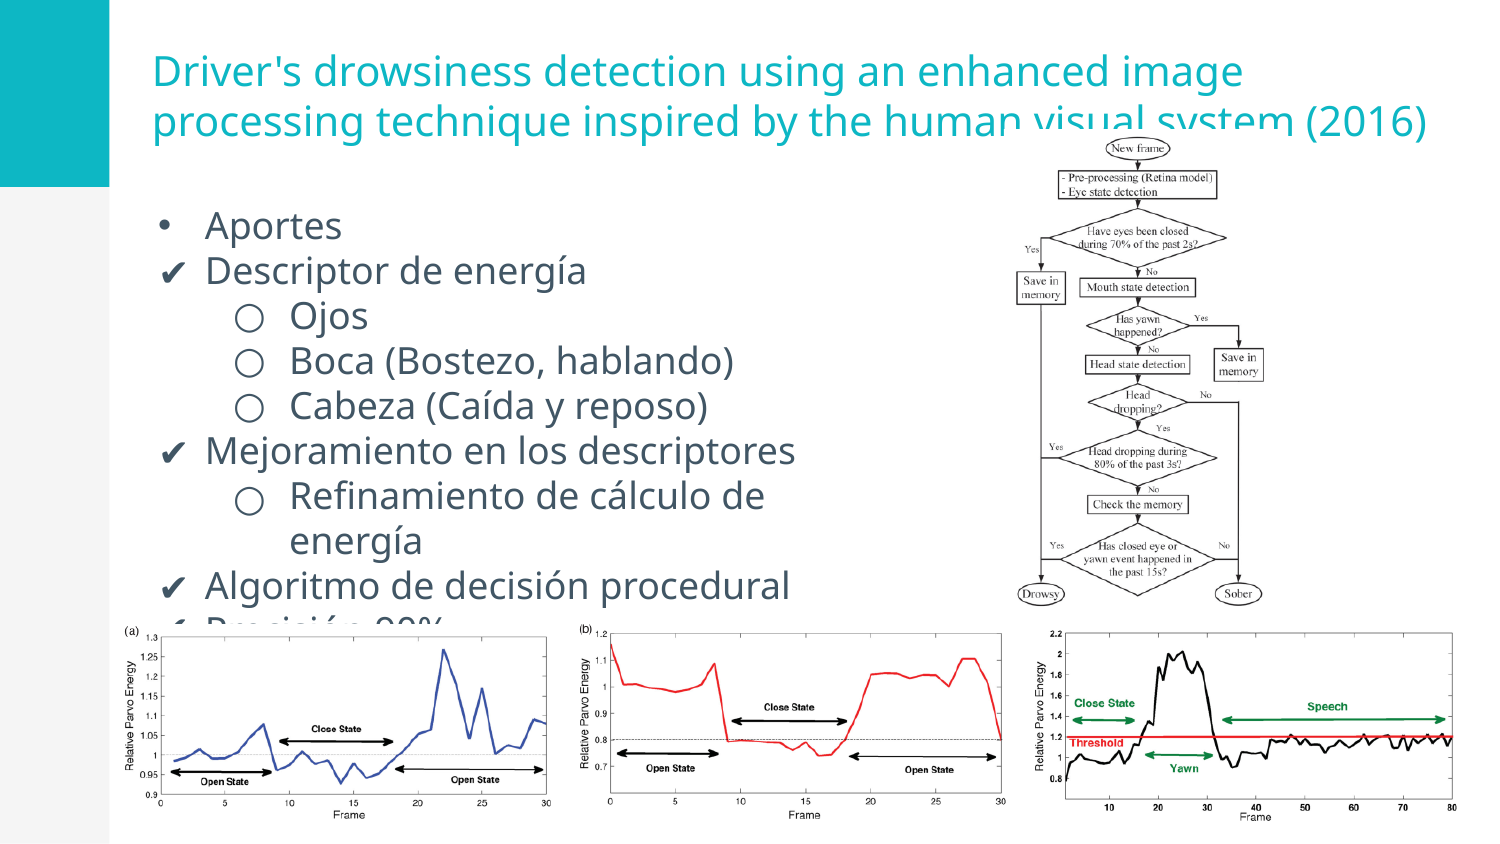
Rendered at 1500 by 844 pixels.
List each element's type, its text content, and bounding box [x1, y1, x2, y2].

picture [1031, 624, 1468, 823]
text_box Aportes Descriptor de energía Ojos Boca (Bostezo, hablando) Cabeza (Caída y reposo) Mejoramiento en los descriptores Refinamiento de cálculo de energía Algoritmo de decisión procedural Precisión 90% [124, 186, 869, 614]
picture [576, 624, 1013, 823]
picture [1003, 128, 1286, 615]
picture [121, 624, 558, 823]
text_box [0, 0, 110, 187]
text_box Driver's drowsiness detection using an enhanced image processing technique inspired by the human visual system (2016) [137, 19, 1460, 160]
